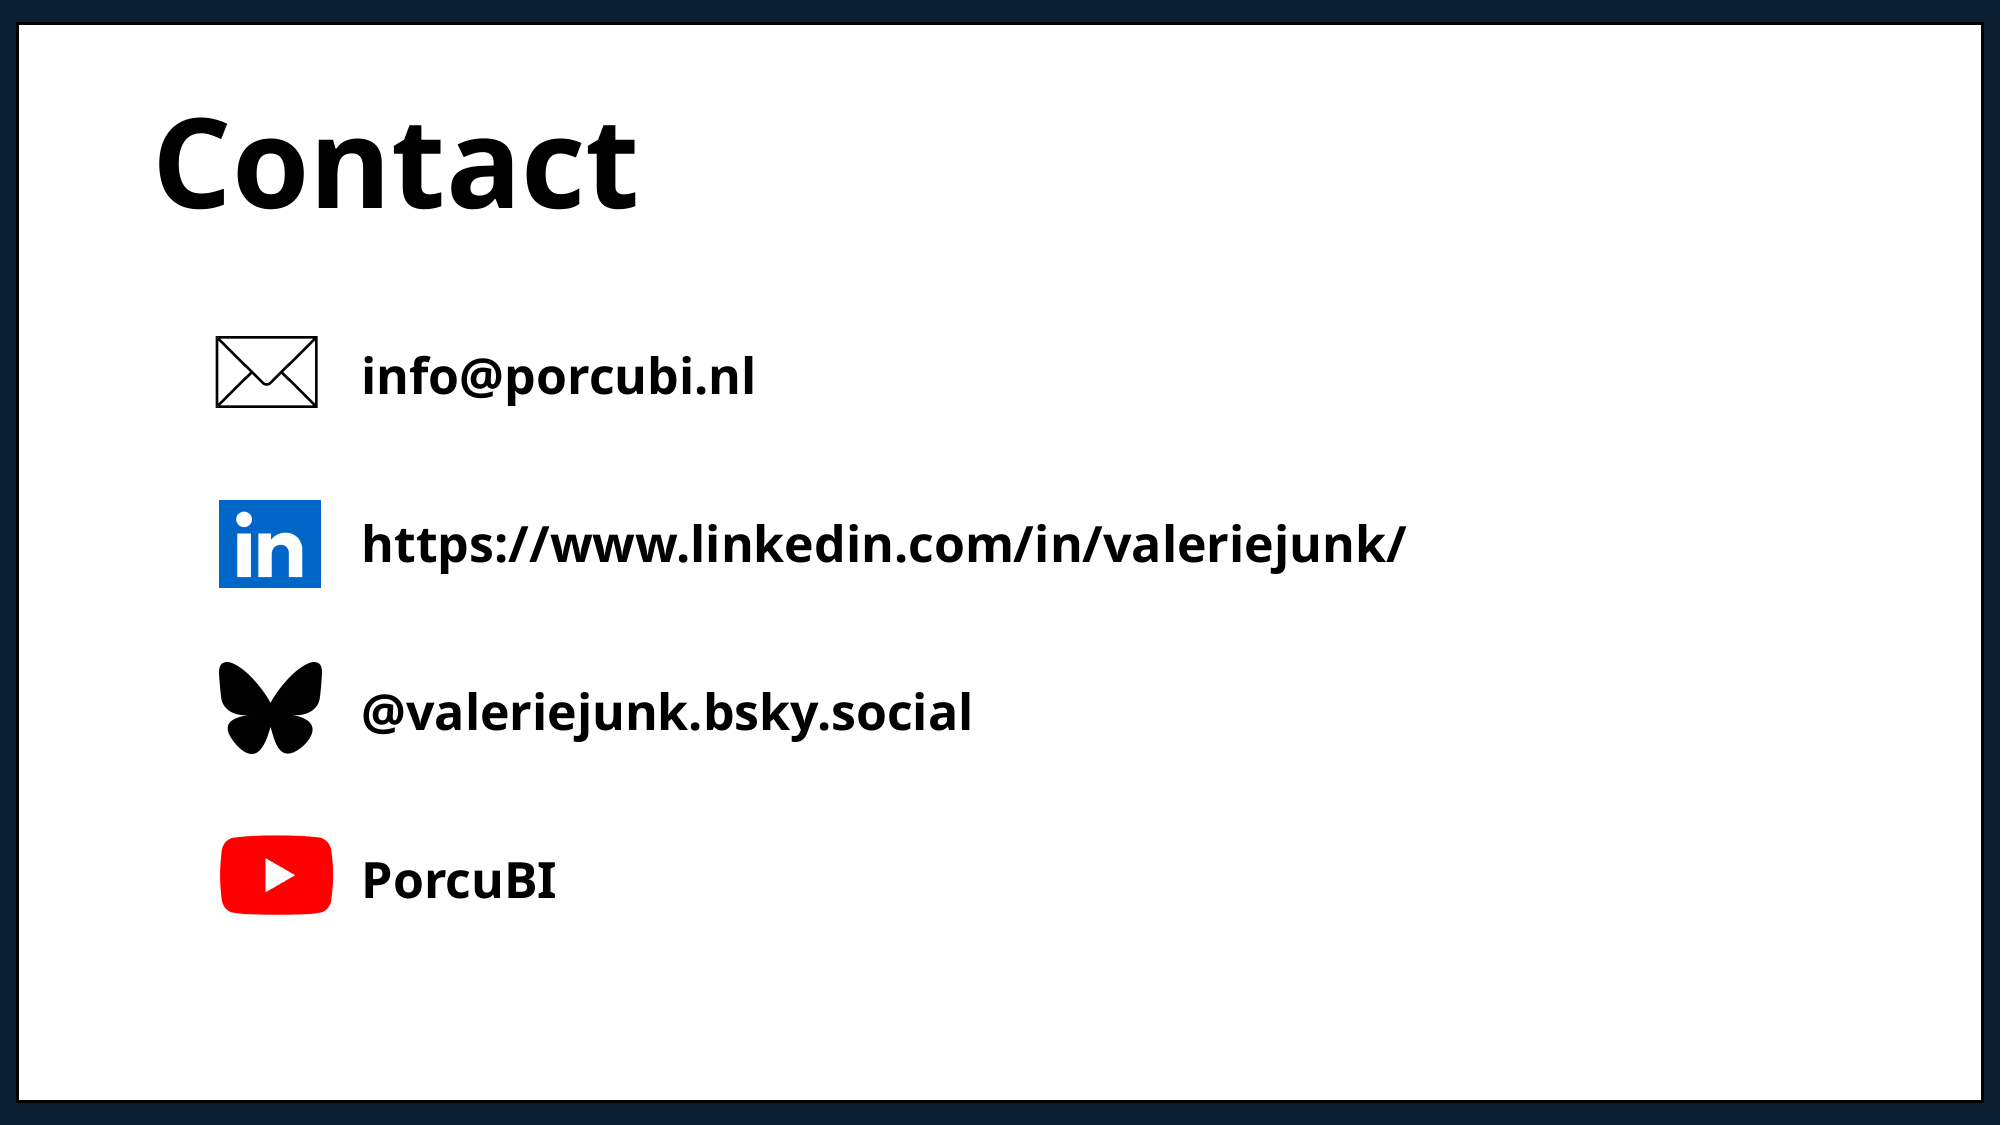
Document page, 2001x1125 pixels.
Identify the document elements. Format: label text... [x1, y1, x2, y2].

text_box [16, 22, 1984, 1103]
title Contact [137, 59, 1863, 278]
picture [218, 499, 321, 589]
picture [219, 661, 323, 754]
picture [202, 307, 331, 437]
picture [218, 835, 335, 916]
text_box info@porcubi.nl https://www.linkedin.com/in/valeriejunk/ @valeriejunk.bsky.social PorcuBI [346, 313, 1518, 916]
